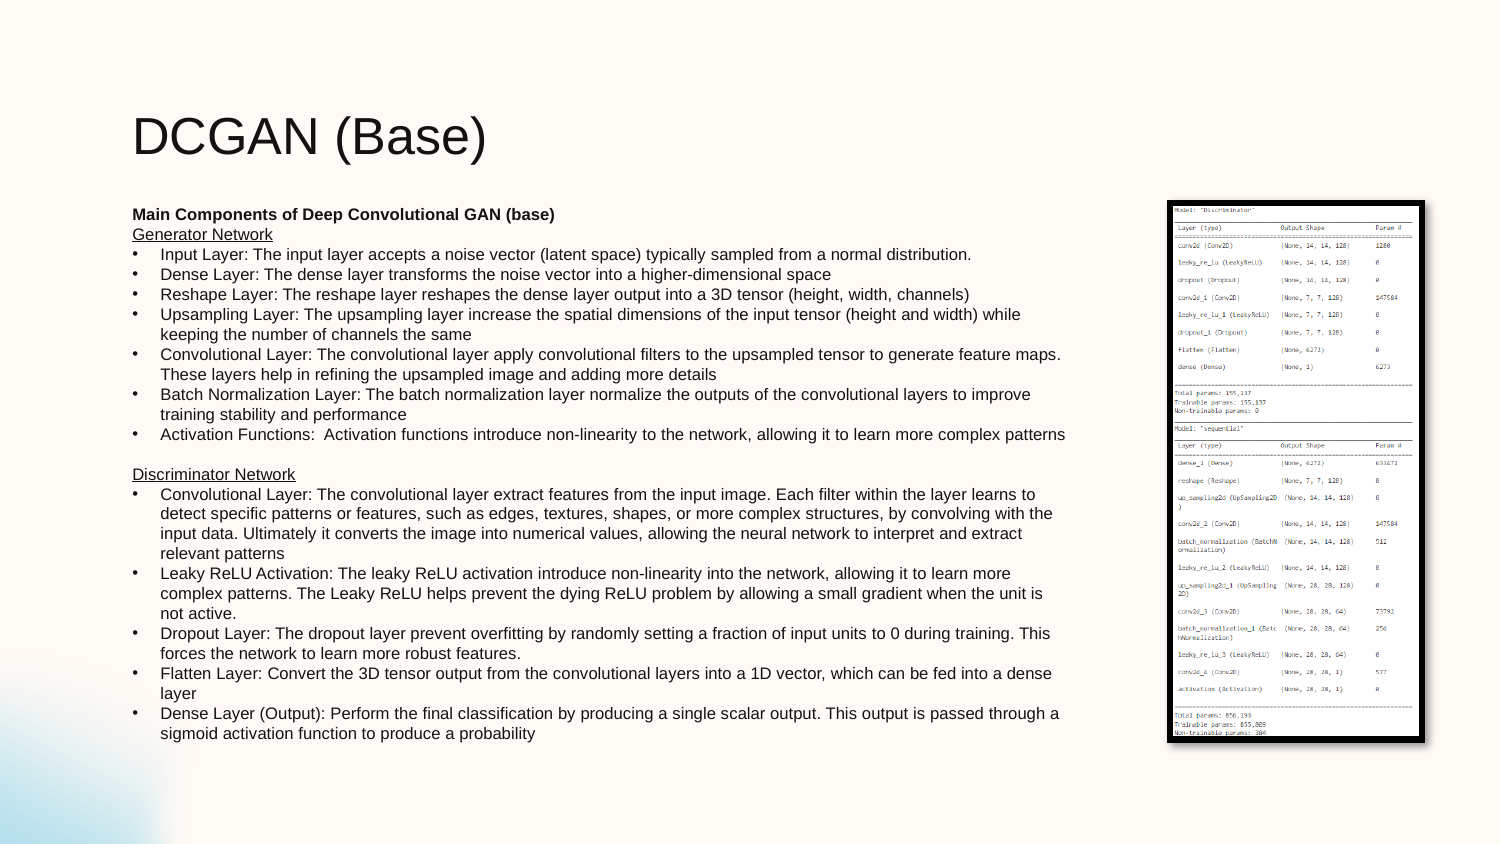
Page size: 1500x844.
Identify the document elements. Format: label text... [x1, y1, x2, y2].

text_box Main Components of Deep Convolutional GAN (base) Generator Network Input Layer: The input layer accepts a noise vector (latent space) typically sampled from a normal distribution. Dense Layer: The dense layer transforms the noise vector into a higher-dimensional space Reshape Layer: The reshape layer reshapes the dense layer output into a 3D tensor (height, width, channels) Upsampling Layer: The upsampling layer increase the spatial dimensions of the input tensor (height and width) while keeping the number of channels the same Convolutional Layer: The convolutional layer apply convolutional filters to the upsampled tensor to generate feature maps. These layers help in refining the upsampled image and adding more details Batch Normalization Layer: The batch normalization layer normalize the outputs of the convolutional layers to improve training stability and performance Activation Functions: Activation functions introduce non-linearity to the network, allowing it to learn more complex patterns Discriminator Network Convolutional Layer: The convolutional layer extract features from the input image. Each filter within the layer learns to detect specific patterns or features, such as edges, textures, shapes, or more complex structures, by convolving with the input data. Ultimately it converts the image into numerical values, allowing the neural network to interpret and extract relevant patterns Leaky ReLU Activation: The leaky ReLU activation introduce non-linearity into the network, allowing it to learn more complex patterns. The Leaky ReLU helps prevent the dying ReLU problem by allowing a small gradient when the unit is not active. Dropout Layer: The dropout layer prevent overfitting by randomly setting a fraction of input units to 0 during training. This forces the network to learn more robust features. Flatten Layer: Convert the 3D tensor output from the convolutional layers into a 1D vector, which can be fed into a dense layer Dense Layer (Output): Perform the final classification by producing a single scalar output. This output is passed through a sigmoid activation function to produce a probability [117, 188, 1085, 756]
picture [0, 561, 286, 844]
picture [1172, 205, 1420, 737]
title DCGAN (Base) [117, 87, 1383, 178]
